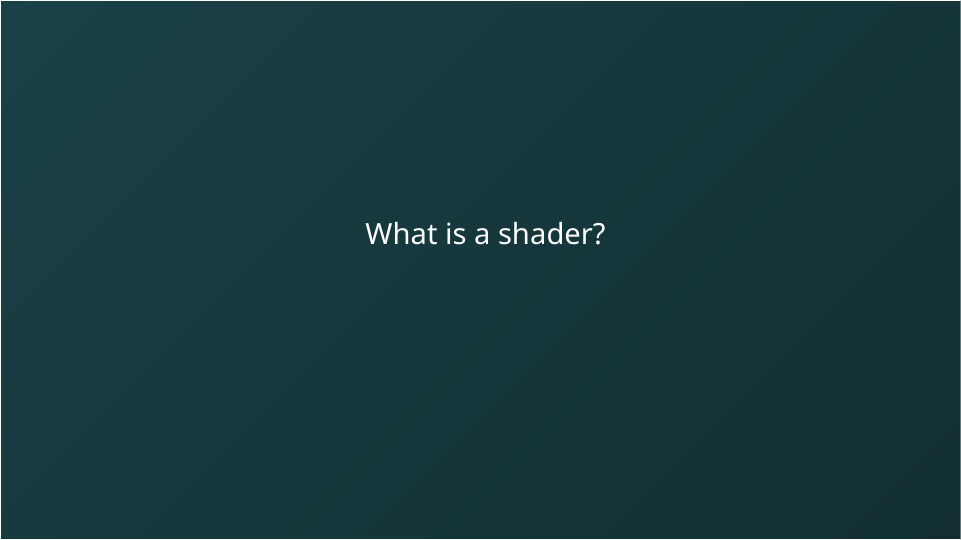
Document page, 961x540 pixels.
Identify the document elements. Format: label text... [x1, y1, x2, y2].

subtitle What is a shader? [149, 214, 822, 353]
